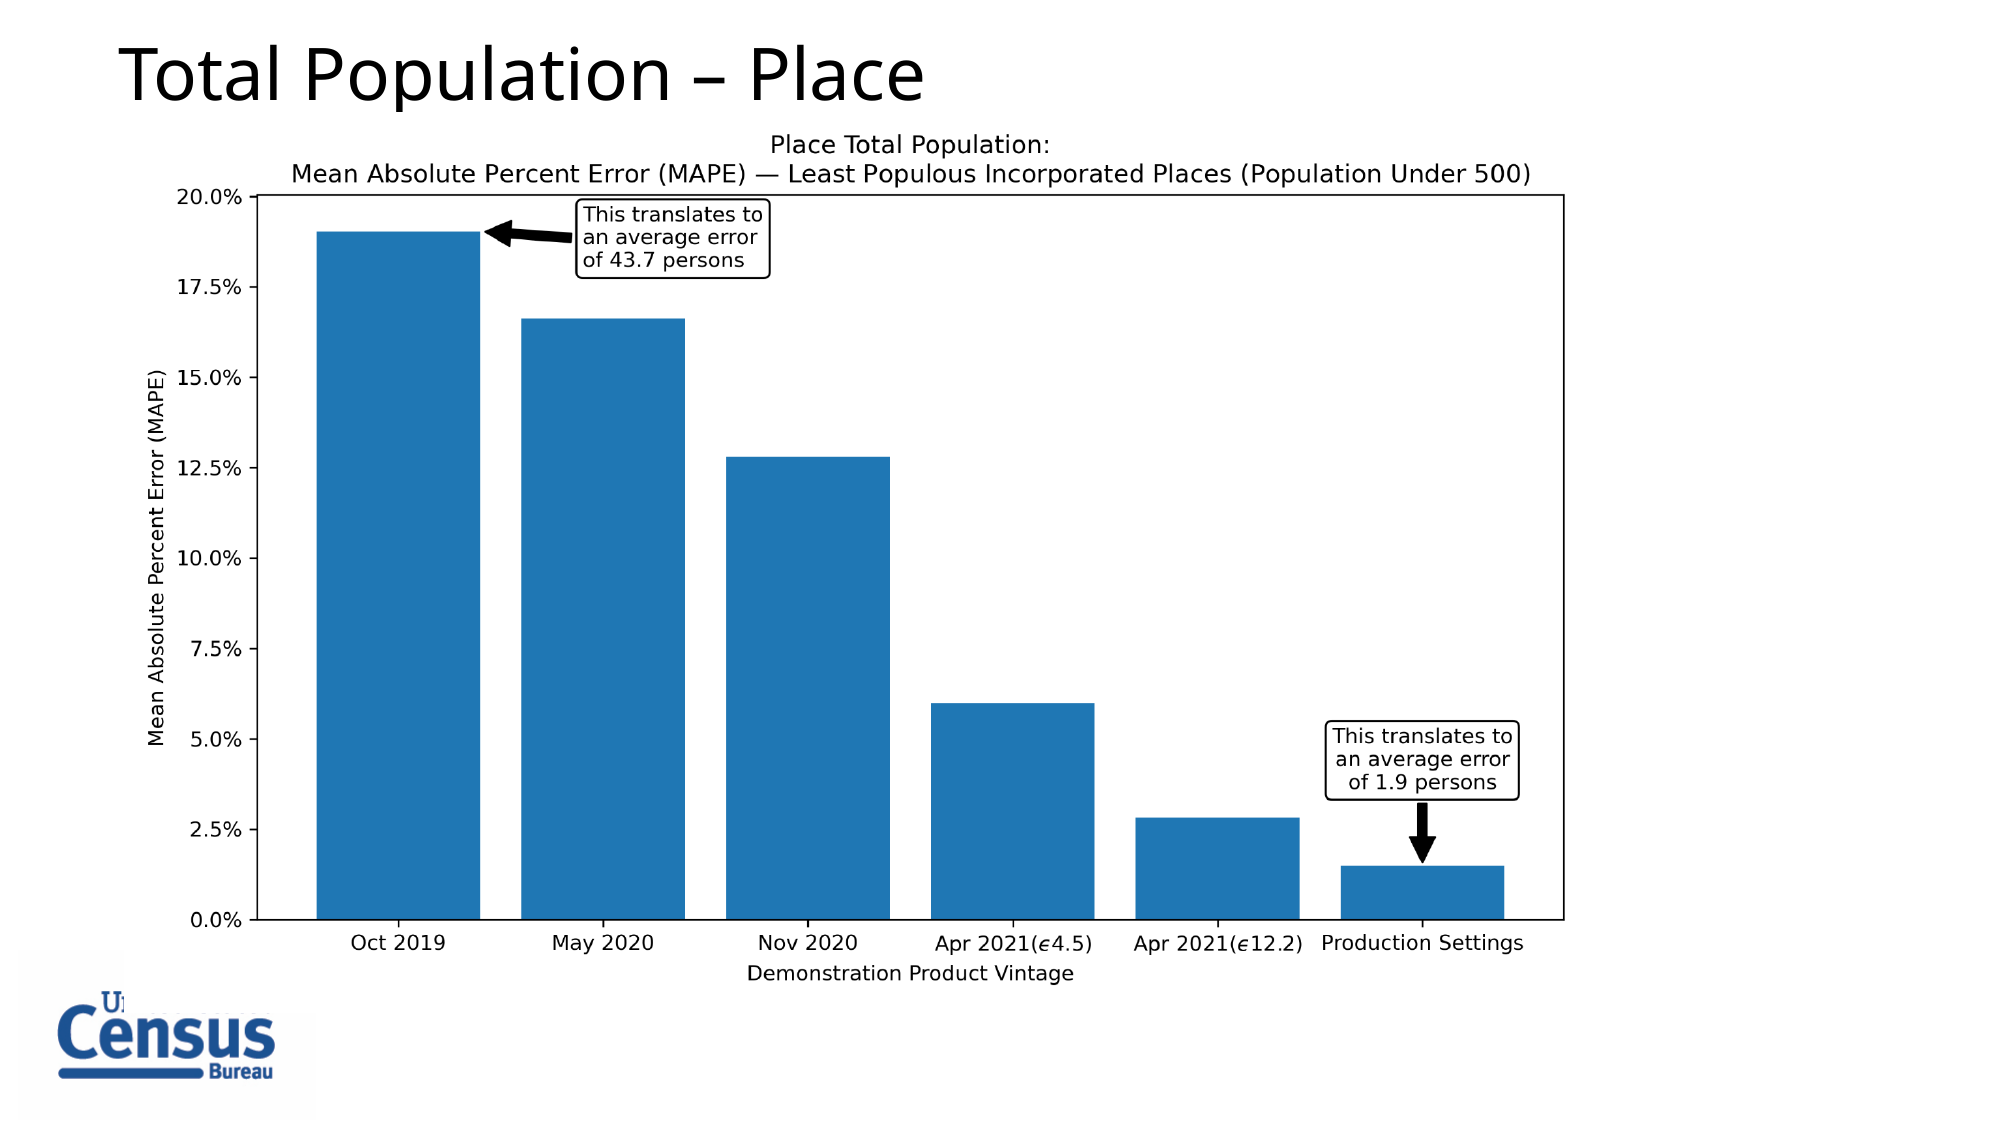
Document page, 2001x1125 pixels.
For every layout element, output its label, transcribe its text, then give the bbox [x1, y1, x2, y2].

title Total Population – Place [103, 30, 1956, 124]
picture [18, 112, 1625, 1120]
